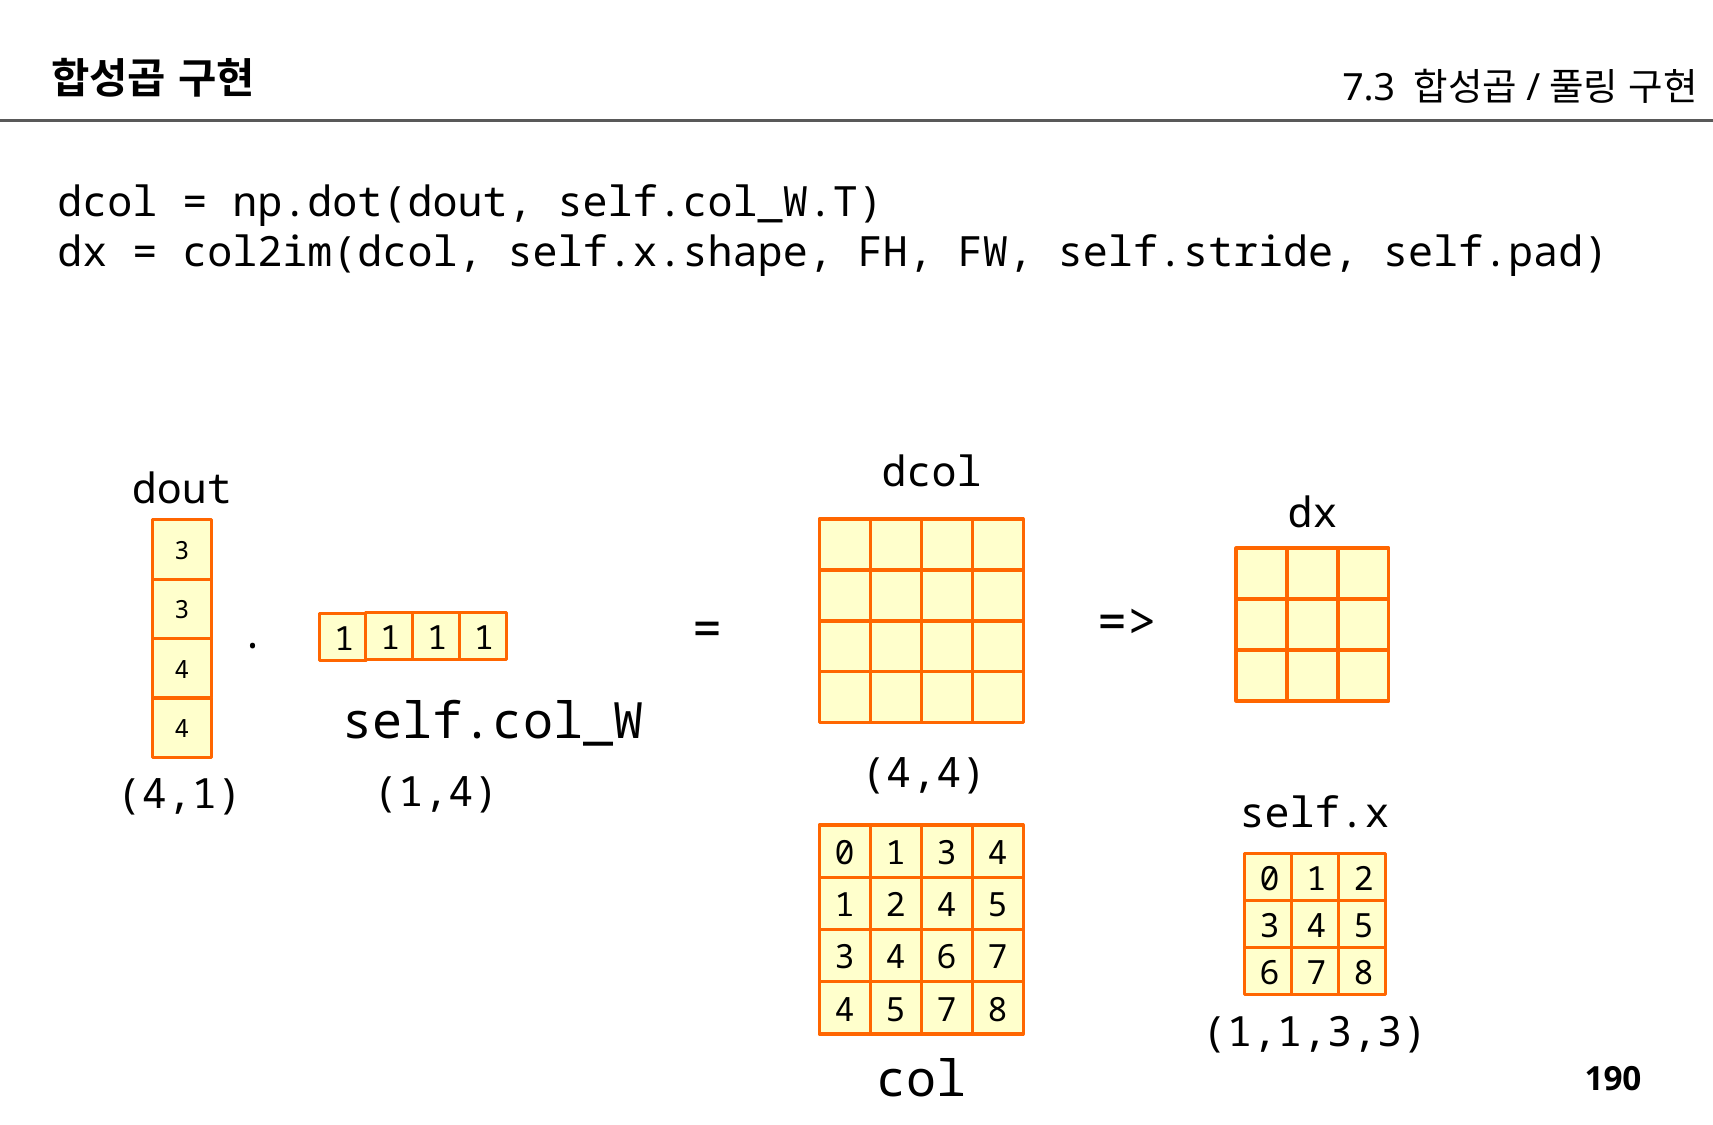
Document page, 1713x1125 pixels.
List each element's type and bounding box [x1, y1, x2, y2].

text_box [1083, 581, 1173, 657]
text_box [1187, 852, 1442, 1063]
text_box [225, 599, 280, 664]
text_box [1234, 546, 1391, 703]
text_box [102, 454, 257, 824]
text_box [861, 1039, 981, 1114]
text_box [677, 588, 738, 664]
text_box [11, 13, 803, 105]
text_box [317, 611, 508, 662]
text_box [1224, 778, 1405, 844]
text_box [866, 437, 997, 503]
text_box [916, 44, 1713, 111]
text_box [817, 517, 1025, 725]
text_box [358, 757, 514, 822]
text_box [1272, 478, 1353, 544]
text_box [42, 167, 1623, 282]
text_box [328, 681, 658, 756]
text_box [818, 824, 1024, 1035]
text_box [846, 738, 1002, 804]
